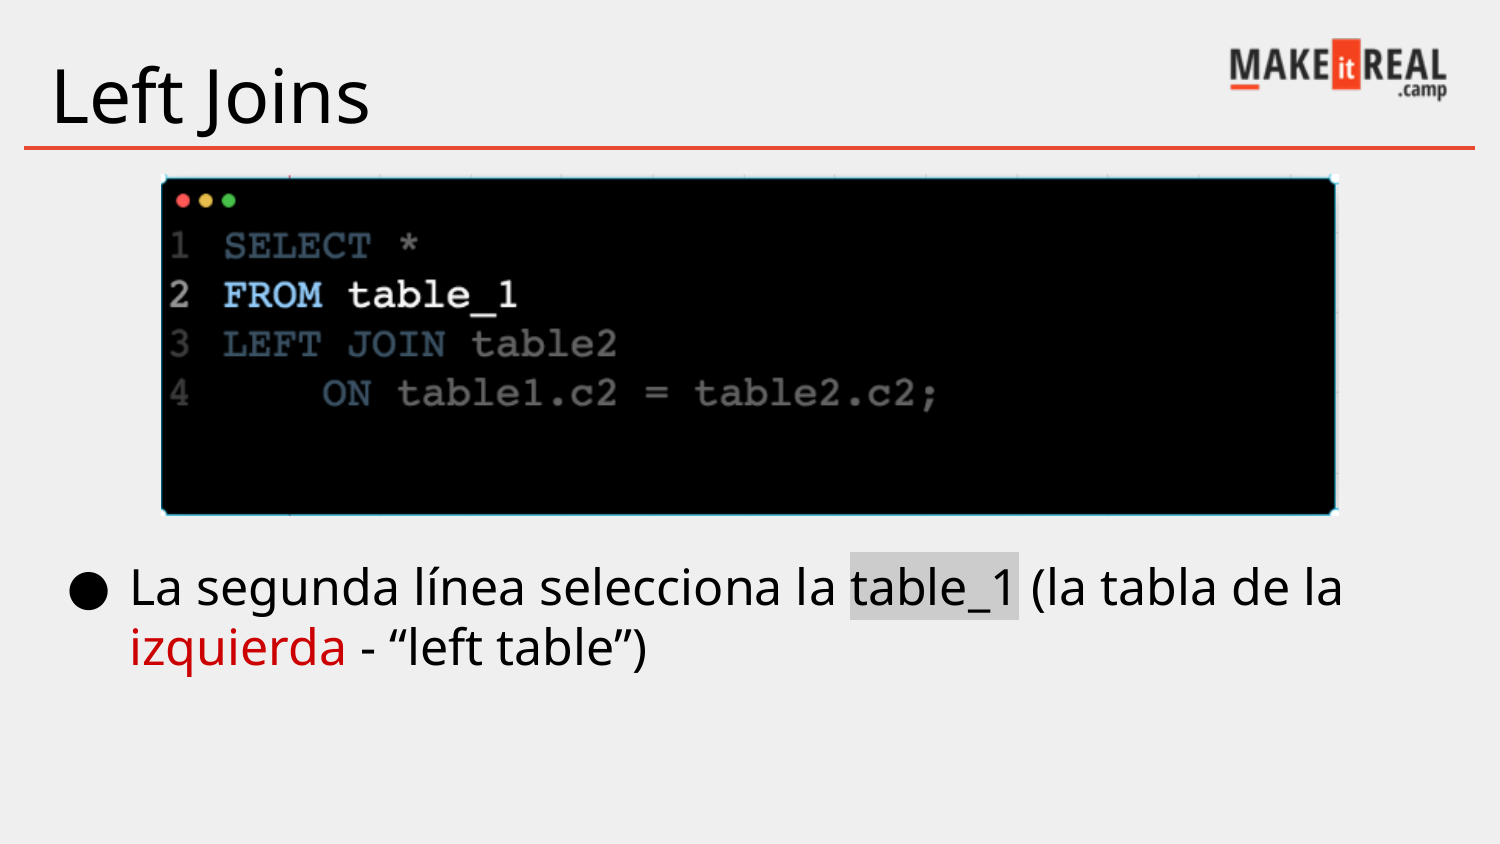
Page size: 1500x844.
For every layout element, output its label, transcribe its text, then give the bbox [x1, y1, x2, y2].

text_box La segunda línea selecciona la table_1 (la tabla de la izquierda - “left table”) [39, 540, 1461, 800]
picture [160, 174, 1340, 516]
picture [1202, 15, 1476, 126]
text_box Left Joins [35, 33, 1205, 137]
picture [24, 146, 1476, 151]
